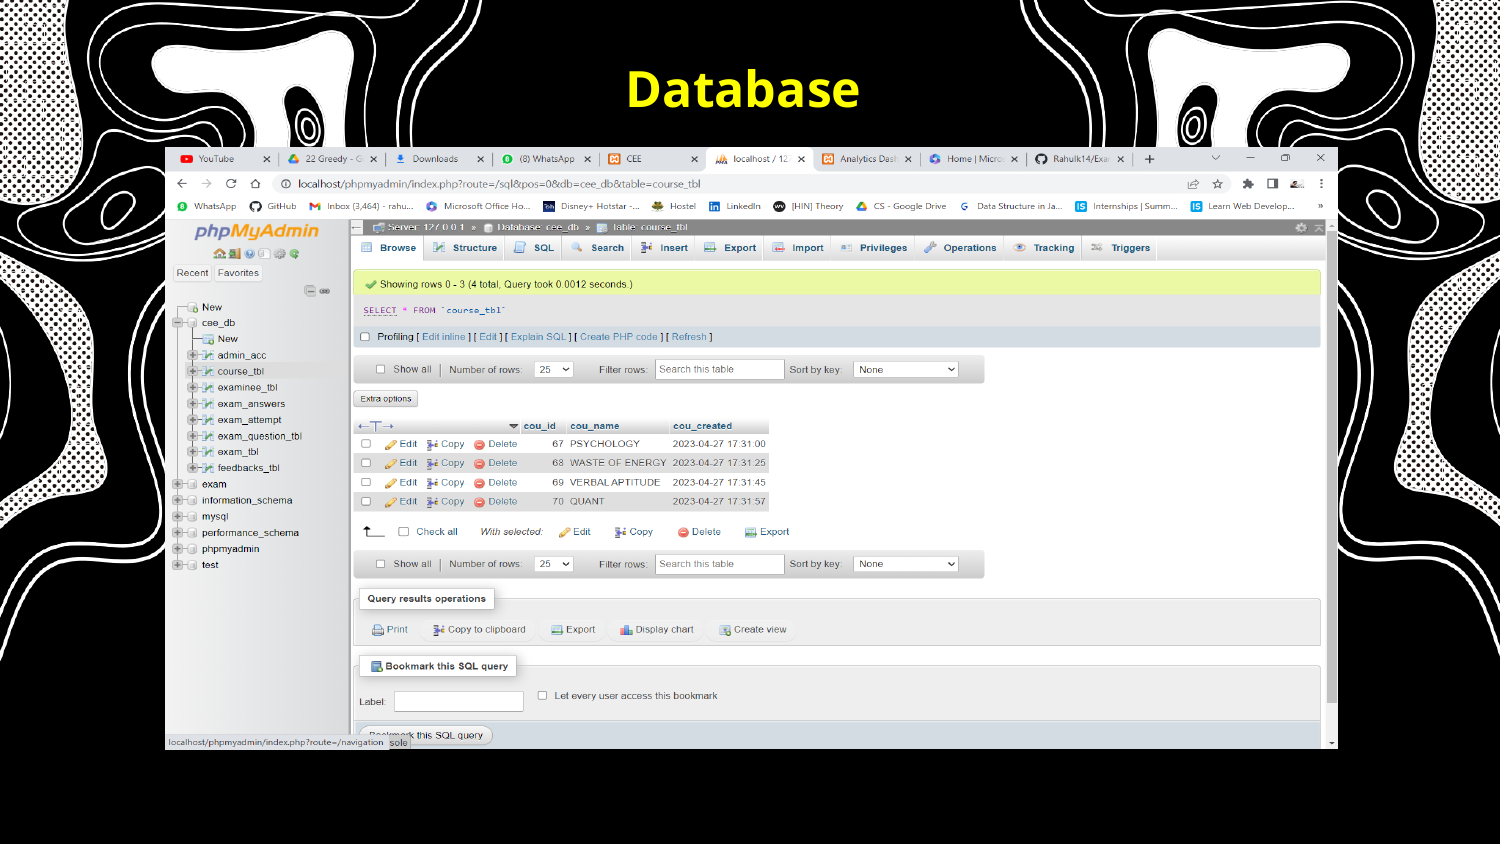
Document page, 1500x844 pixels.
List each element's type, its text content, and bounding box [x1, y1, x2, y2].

picture [0, 0, 1500, 844]
title Database [418, 42, 1082, 127]
